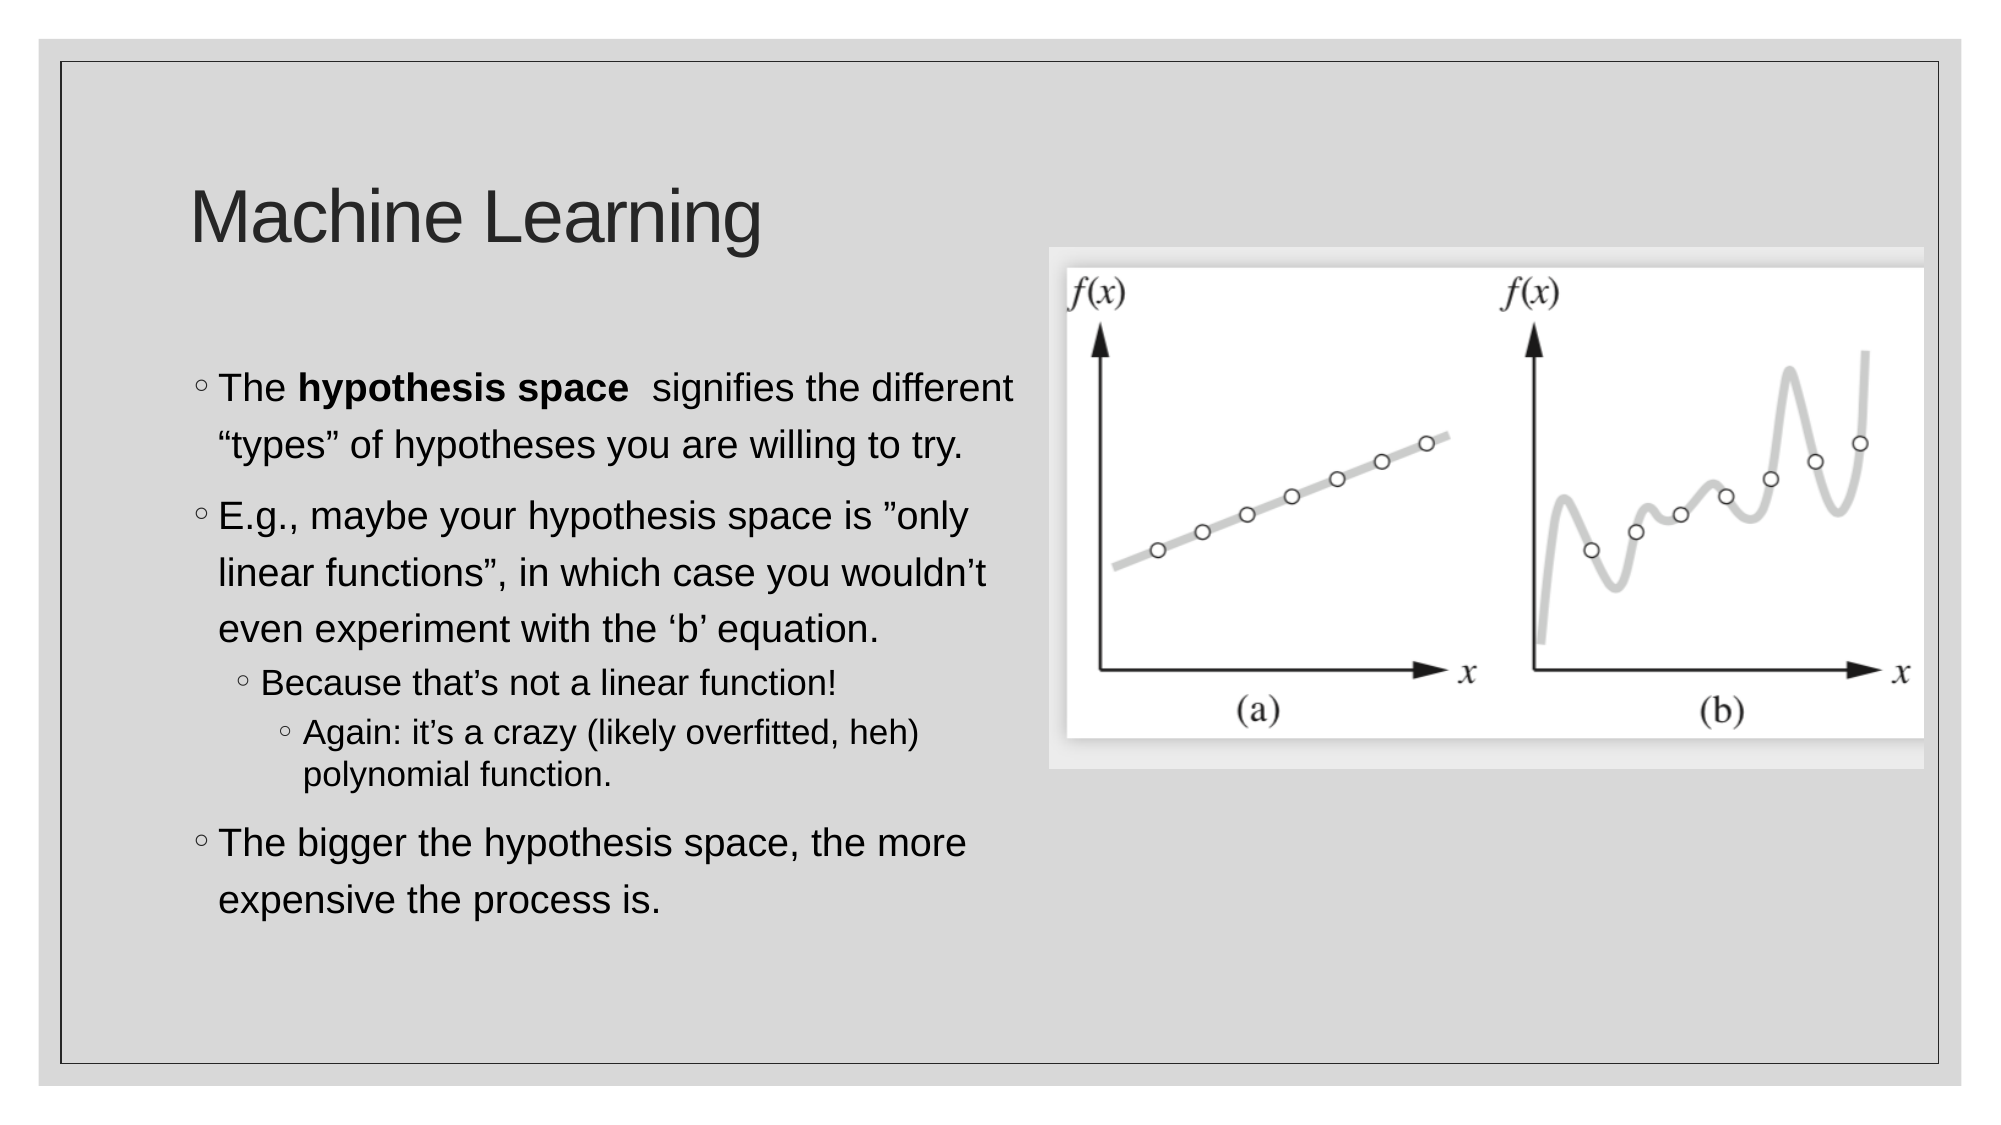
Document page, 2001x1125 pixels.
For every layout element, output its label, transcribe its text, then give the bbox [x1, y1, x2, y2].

list The hypothesis space signifies the different “types” of hypotheses you are willing to try. E.g., maybe your hypothesis space is ”only linear functions”, in which case you wouldn’t even experiment with the ‘b’ equation. Because that’s not a linear function! Again: it’s a crazy (likely overfitted, heh) polynomial function. The bigger the hypothesis space, the more expensive the process is. [174, 345, 1050, 977]
picture [1049, 247, 1924, 769]
title Machine Learning [174, 105, 1825, 331]
